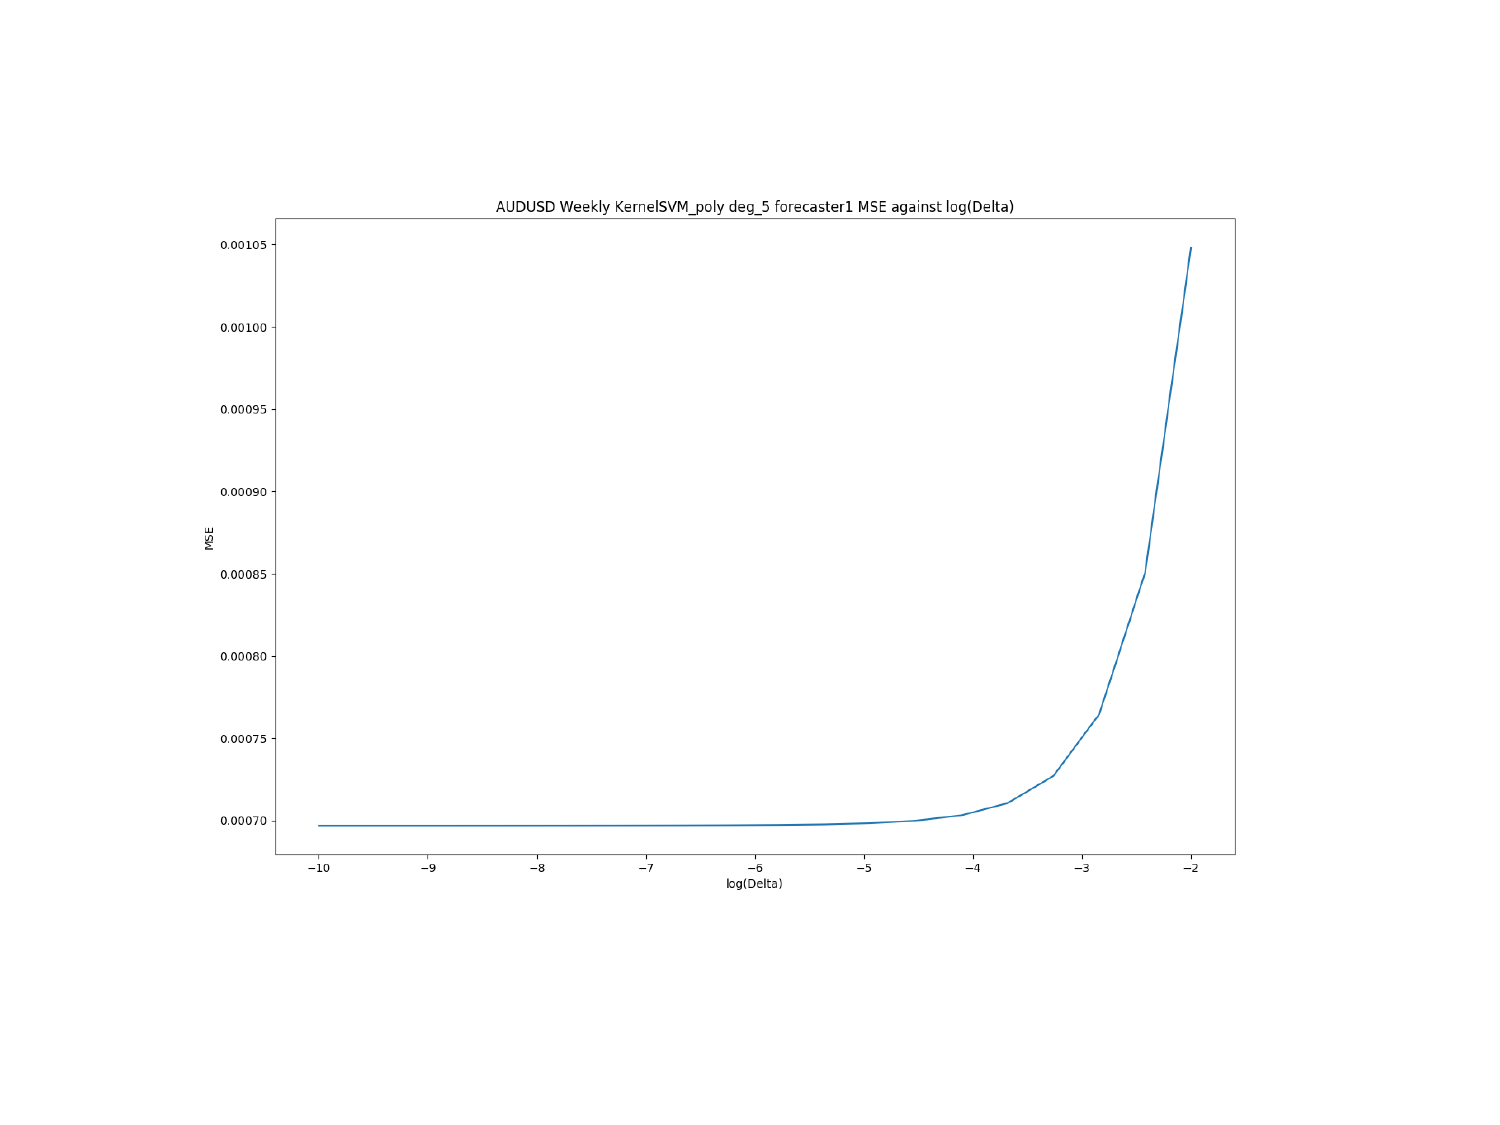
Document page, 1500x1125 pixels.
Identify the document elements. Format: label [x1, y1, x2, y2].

picture [119, 119, 1358, 946]
